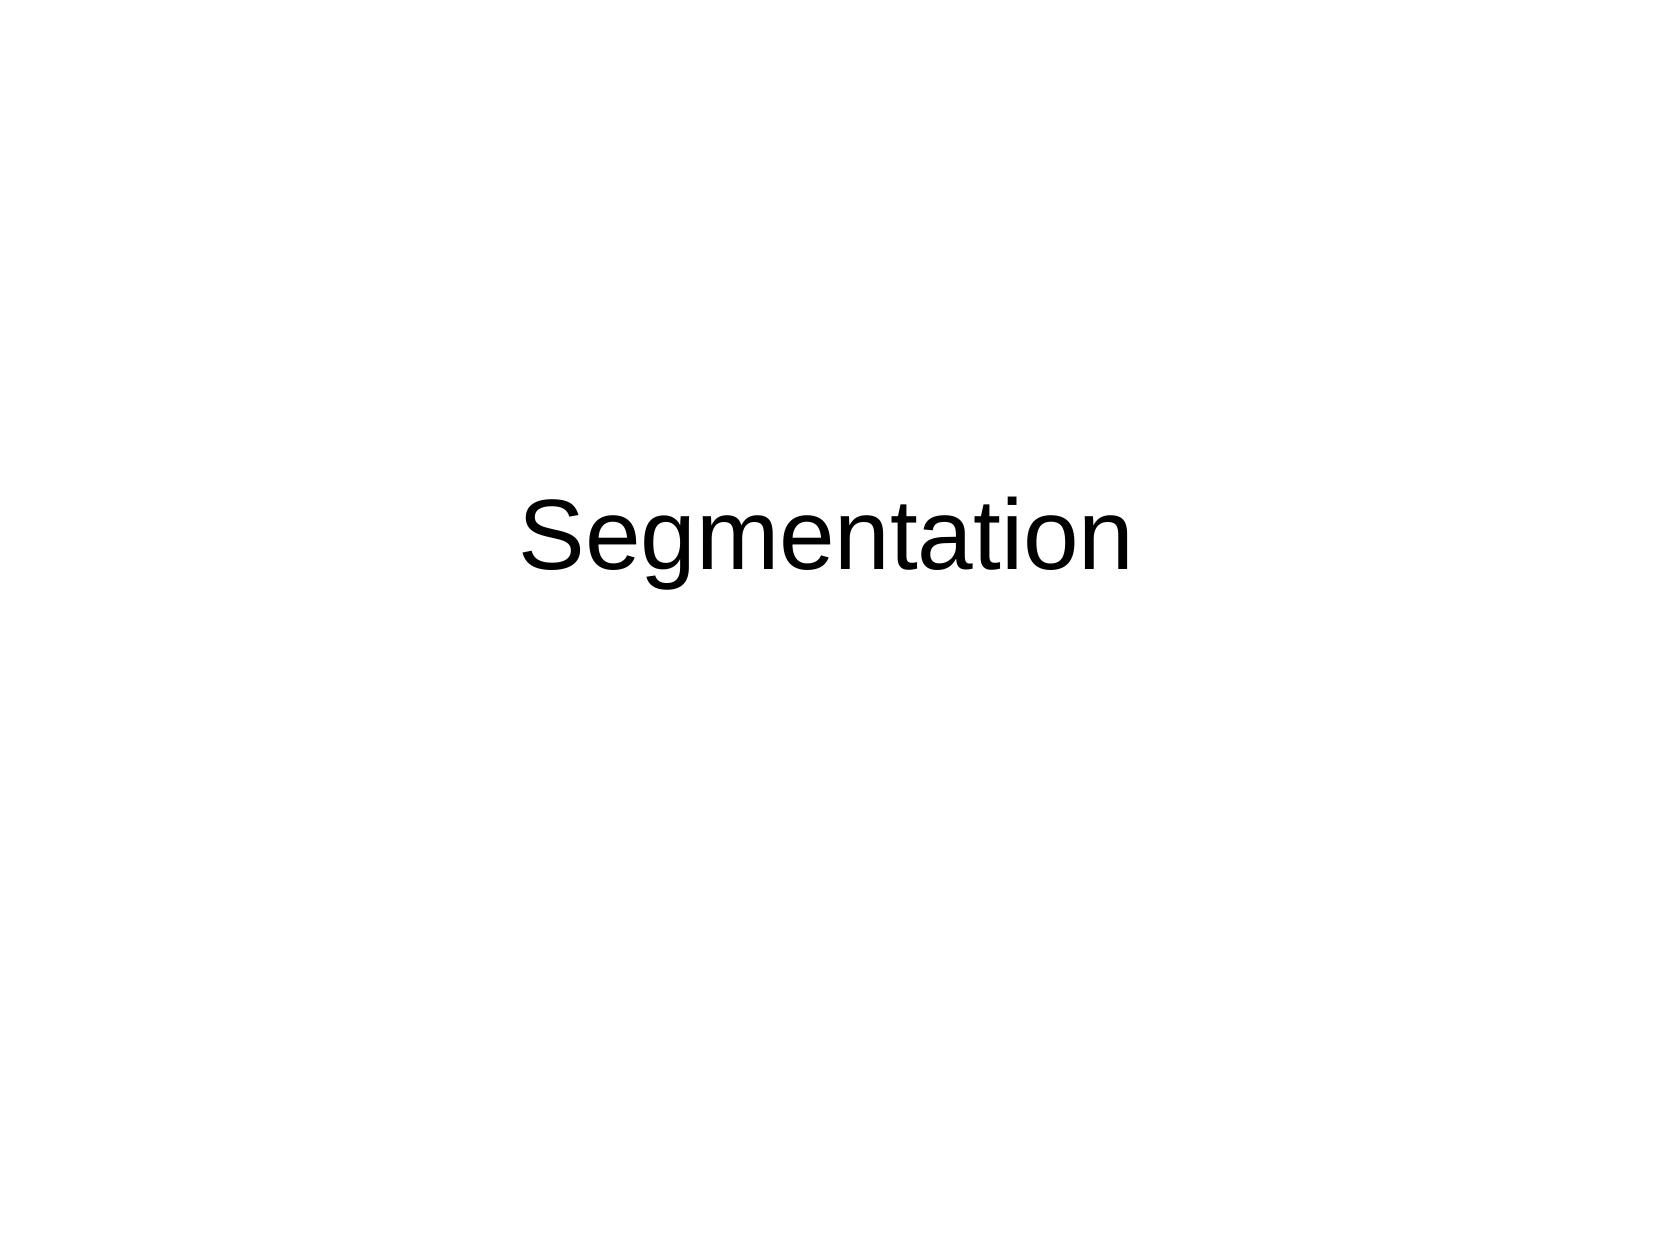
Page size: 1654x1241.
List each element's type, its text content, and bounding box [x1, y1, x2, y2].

subtitle Segmentation [82, 169, 1571, 889]
